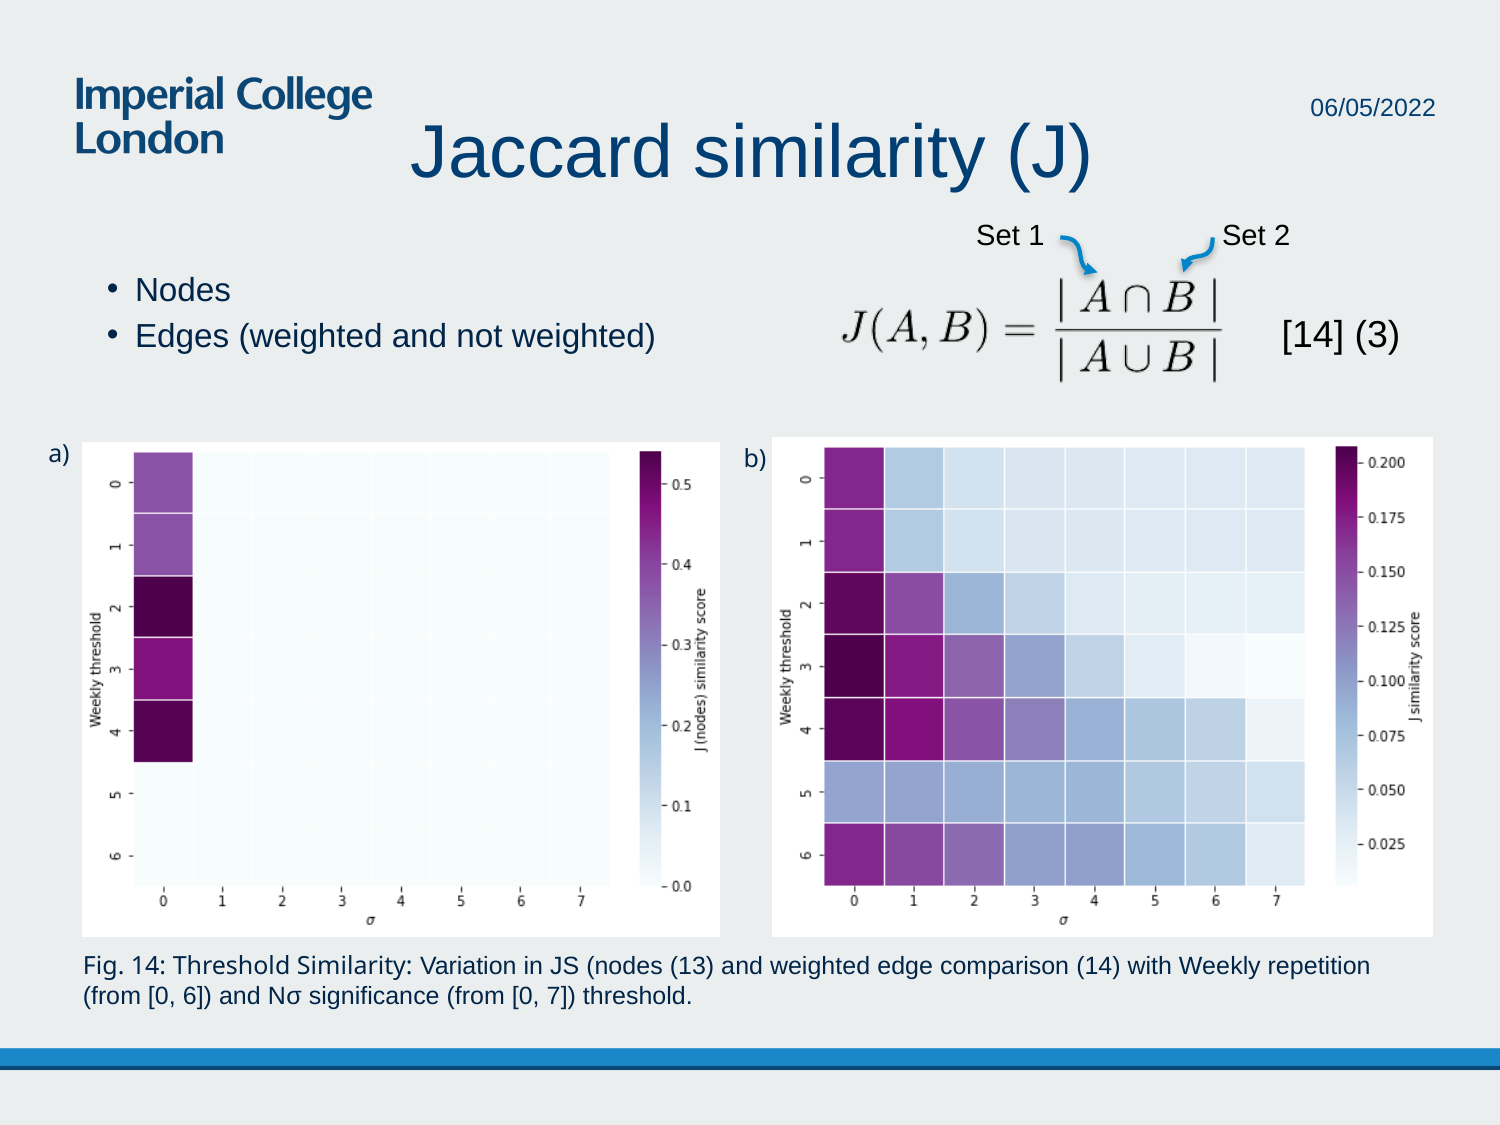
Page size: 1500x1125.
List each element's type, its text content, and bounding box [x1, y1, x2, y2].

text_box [1180, 240, 1216, 270]
picture [0, 0, 1500, 1125]
text_box a) [48, 437, 118, 493]
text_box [1060, 237, 1098, 273]
text_box Fig. 14: Threshold Similarity: Variation in JS (nodes (13) and weighted edge comparison (14) with Weekly repetition (from [0, 6]) and Nσ significance (from [0, 7]) threshold. [82, 949, 1433, 1038]
text_box Set 2 [1207, 208, 1306, 259]
list Nodes Edges (weighted and not weighted) [106, 267, 715, 410]
text_box 06/05/2022 [1175, 91, 1437, 134]
title Jaccard similarity (J) [410, 21, 1201, 266]
text_box Set 1 [961, 209, 1060, 246]
text_box [14] (3) [1266, 302, 1416, 363]
text_box b) [743, 442, 767, 498]
